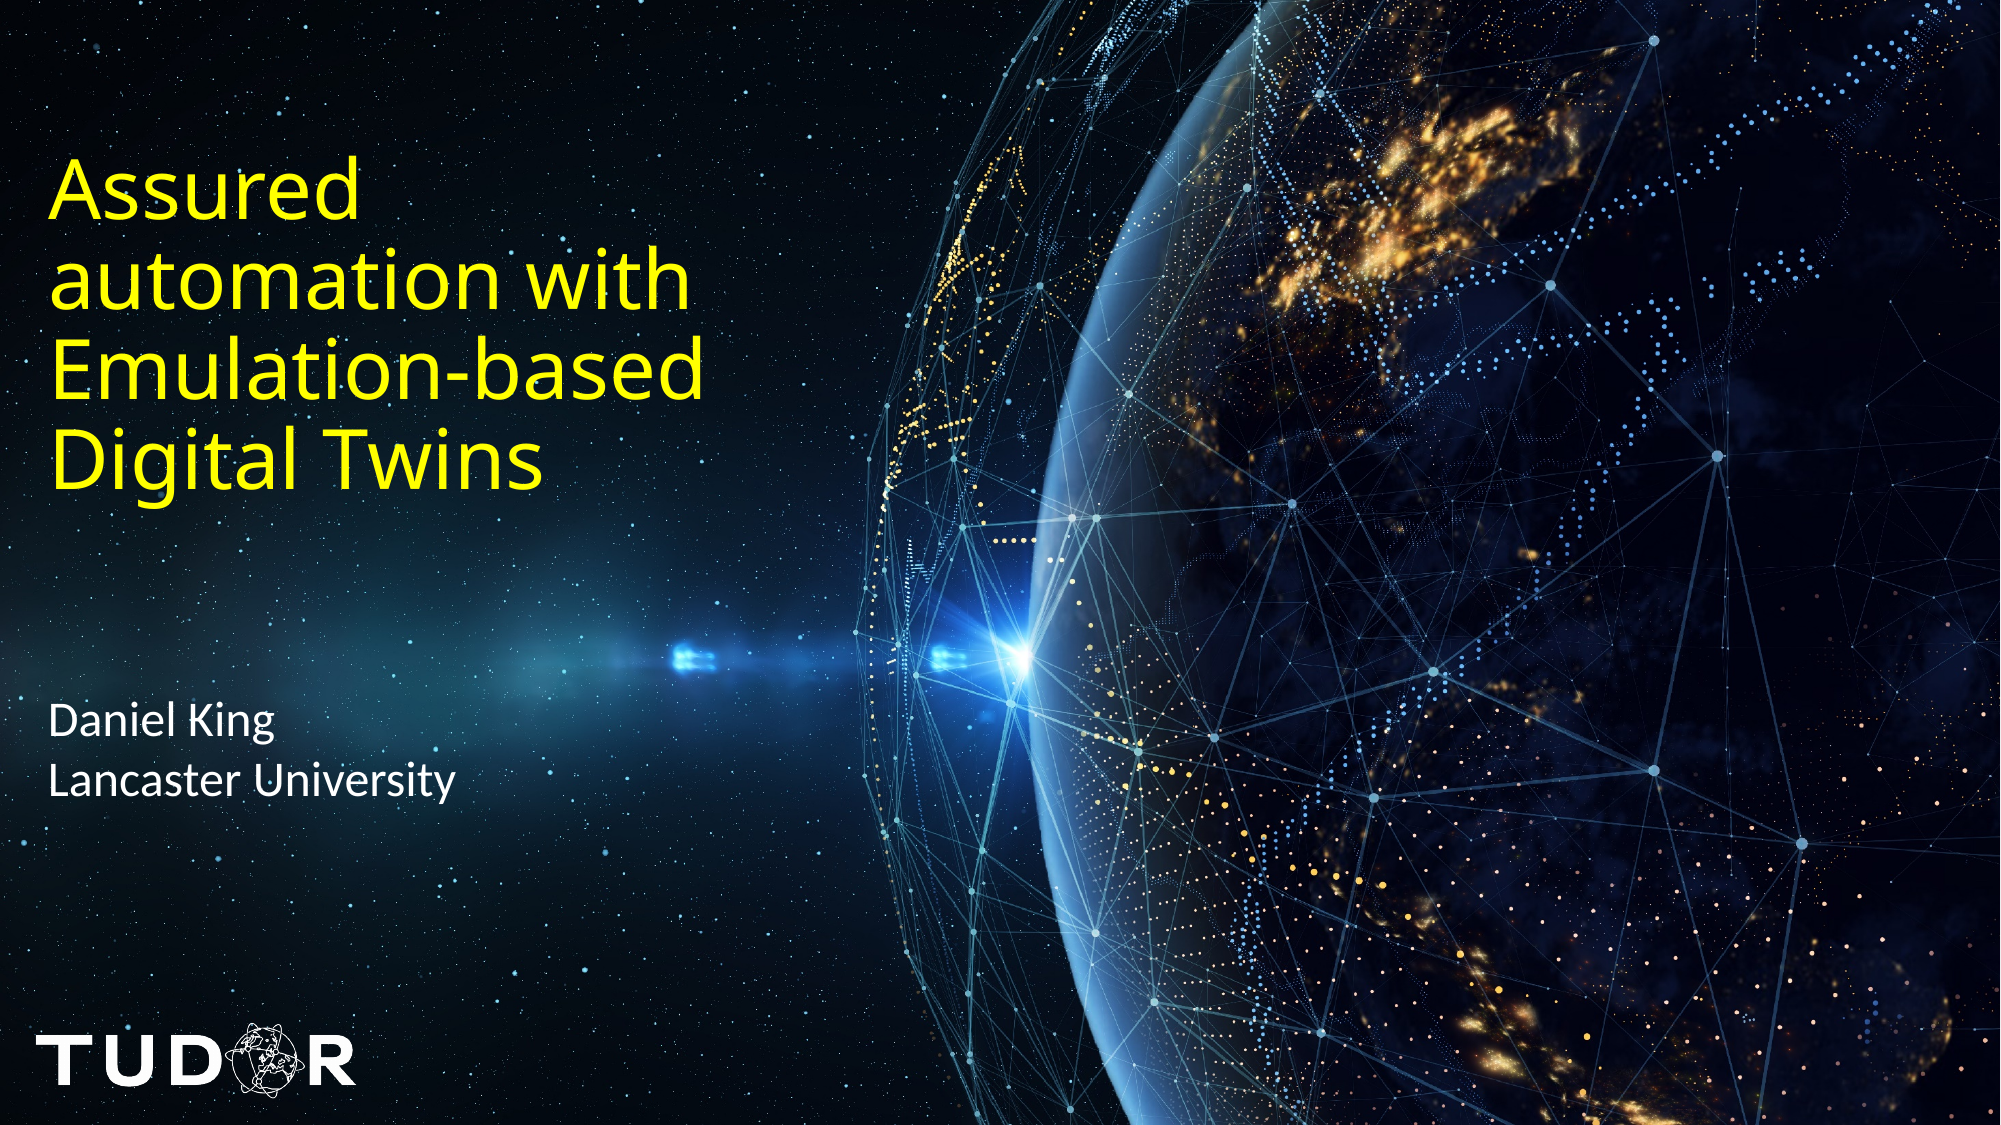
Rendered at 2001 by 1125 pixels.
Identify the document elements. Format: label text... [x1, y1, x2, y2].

text_box Daniel King Lancaster University [33, 679, 1035, 814]
picture [0, 0, 2001, 1125]
title Assured automation with Emulation-based Digital Twins [33, 93, 832, 563]
